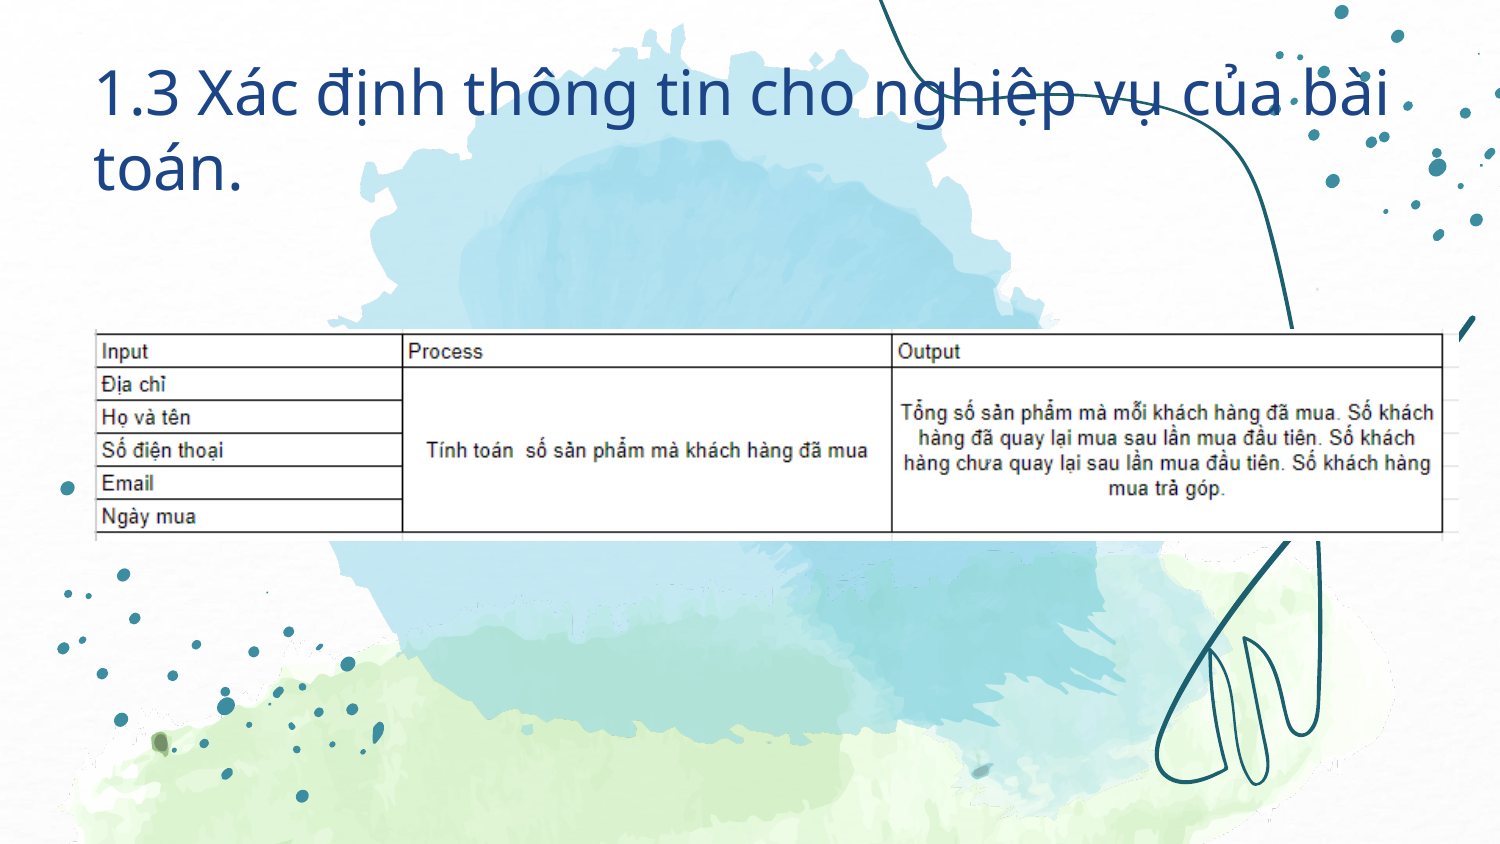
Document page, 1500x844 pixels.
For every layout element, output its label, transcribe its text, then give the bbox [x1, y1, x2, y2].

text_box [96, 193, 1456, 327]
picture [0, 0, 1500, 844]
title 1.3 Xác định thông tin cho nghiệp vụ của bài toán. [78, 63, 1478, 194]
